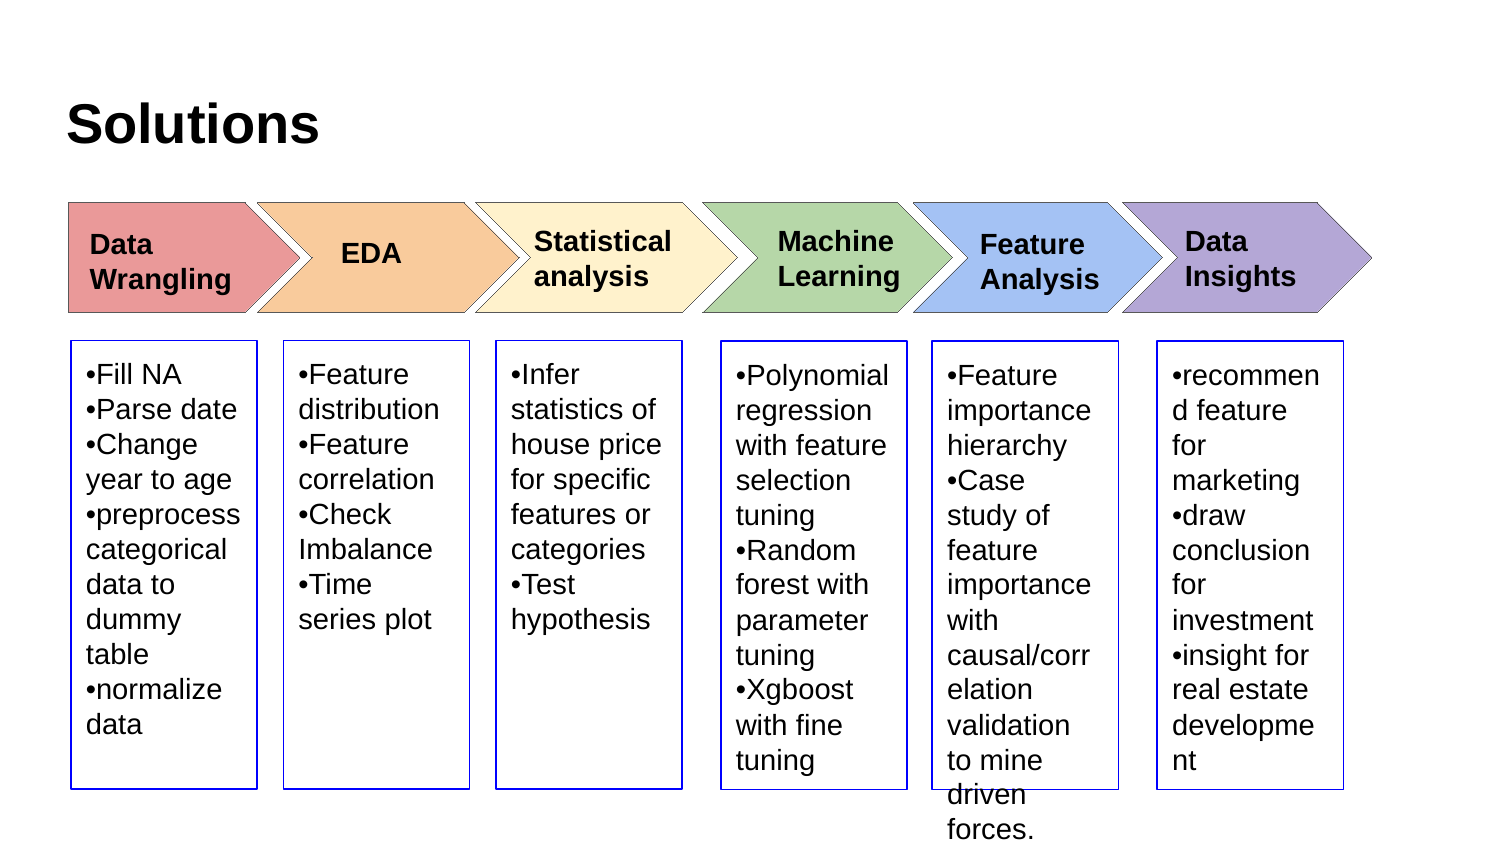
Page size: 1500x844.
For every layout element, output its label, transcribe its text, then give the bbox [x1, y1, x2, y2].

text_box [294, 251, 300, 264]
text_box EDA [325, 219, 450, 285]
text_box [724, 243, 738, 271]
text_box [913, 307, 1109, 313]
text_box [1156, 340, 1344, 804]
text_box [68, 202, 253, 313]
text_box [495, 340, 683, 790]
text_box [70, 340, 258, 804]
text_box Feature Analysis [964, 210, 1170, 311]
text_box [720, 340, 908, 804]
text_box [1122, 307, 1323, 313]
text_box [475, 268, 688, 313]
text_box [913, 202, 1116, 210]
text_box [257, 202, 519, 313]
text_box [283, 340, 470, 790]
text_box [475, 202, 688, 246]
text_box [1122, 202, 1322, 210]
text_box Machine Learning [762, 207, 968, 307]
text_box [702, 202, 903, 313]
text_box Data Insights [1169, 207, 1375, 307]
text_box Data Wrangling [74, 210, 294, 311]
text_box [931, 340, 1119, 790]
title Solutions [50, 72, 1450, 168]
text_box Statistical analysis [519, 207, 724, 307]
